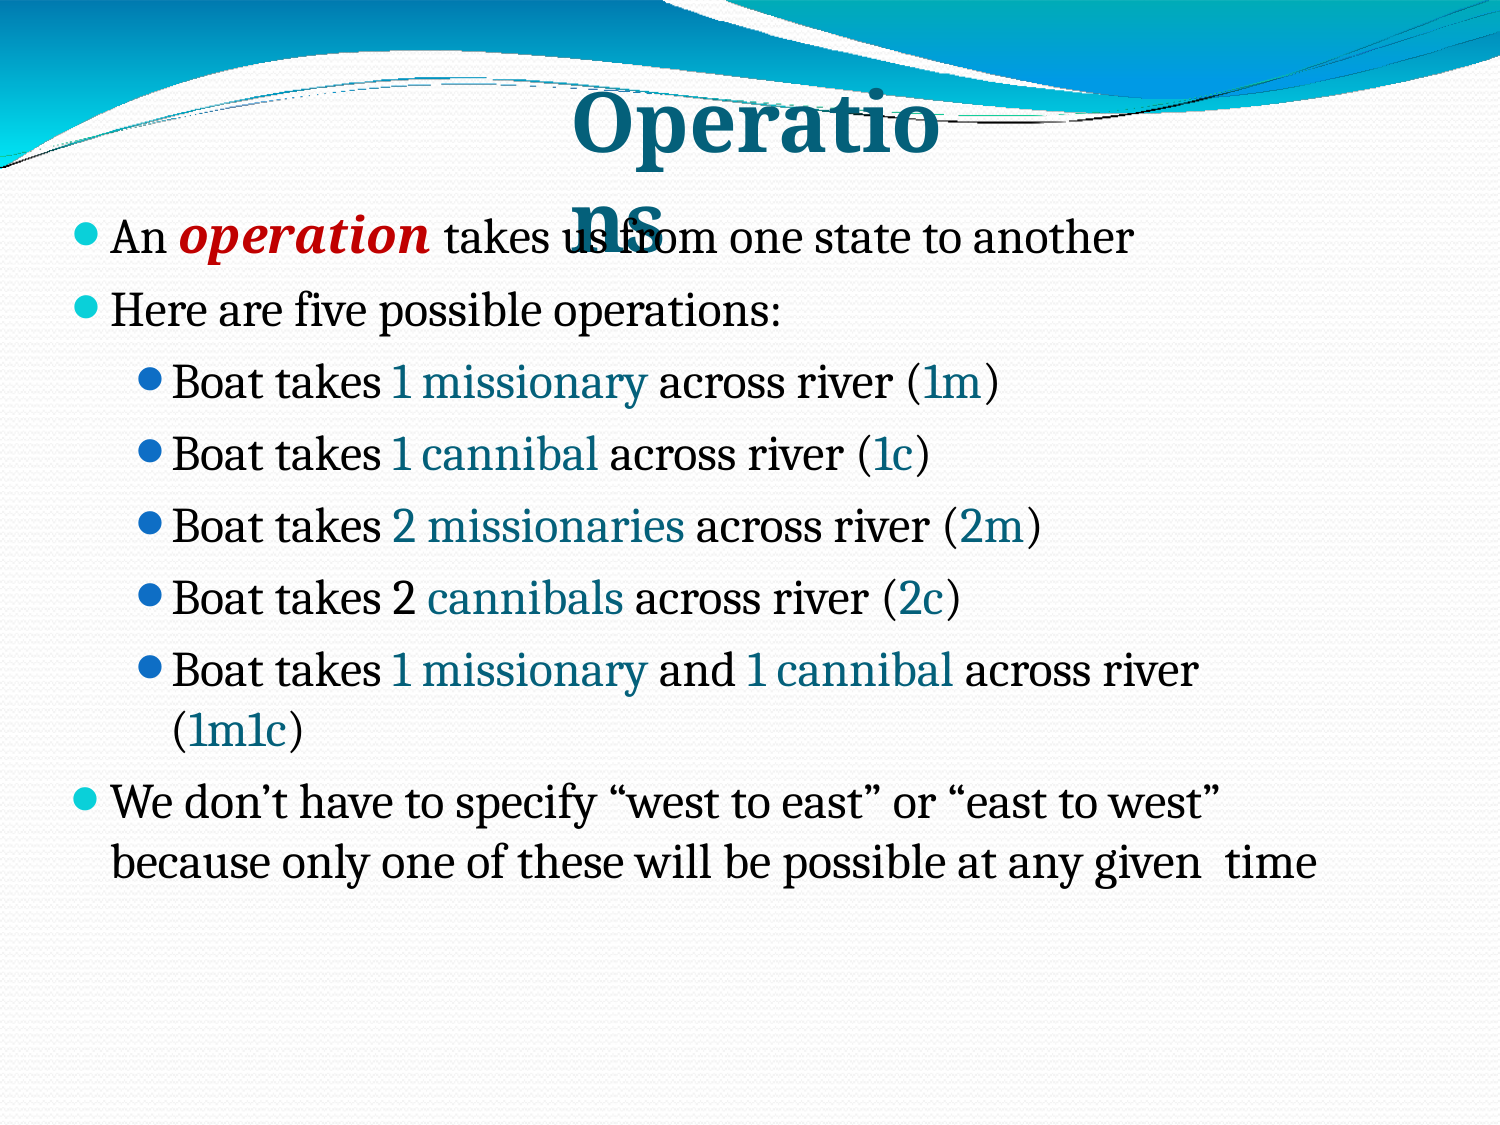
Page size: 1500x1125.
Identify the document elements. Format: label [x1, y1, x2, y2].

text_box [0, 0, 1500, 1125]
